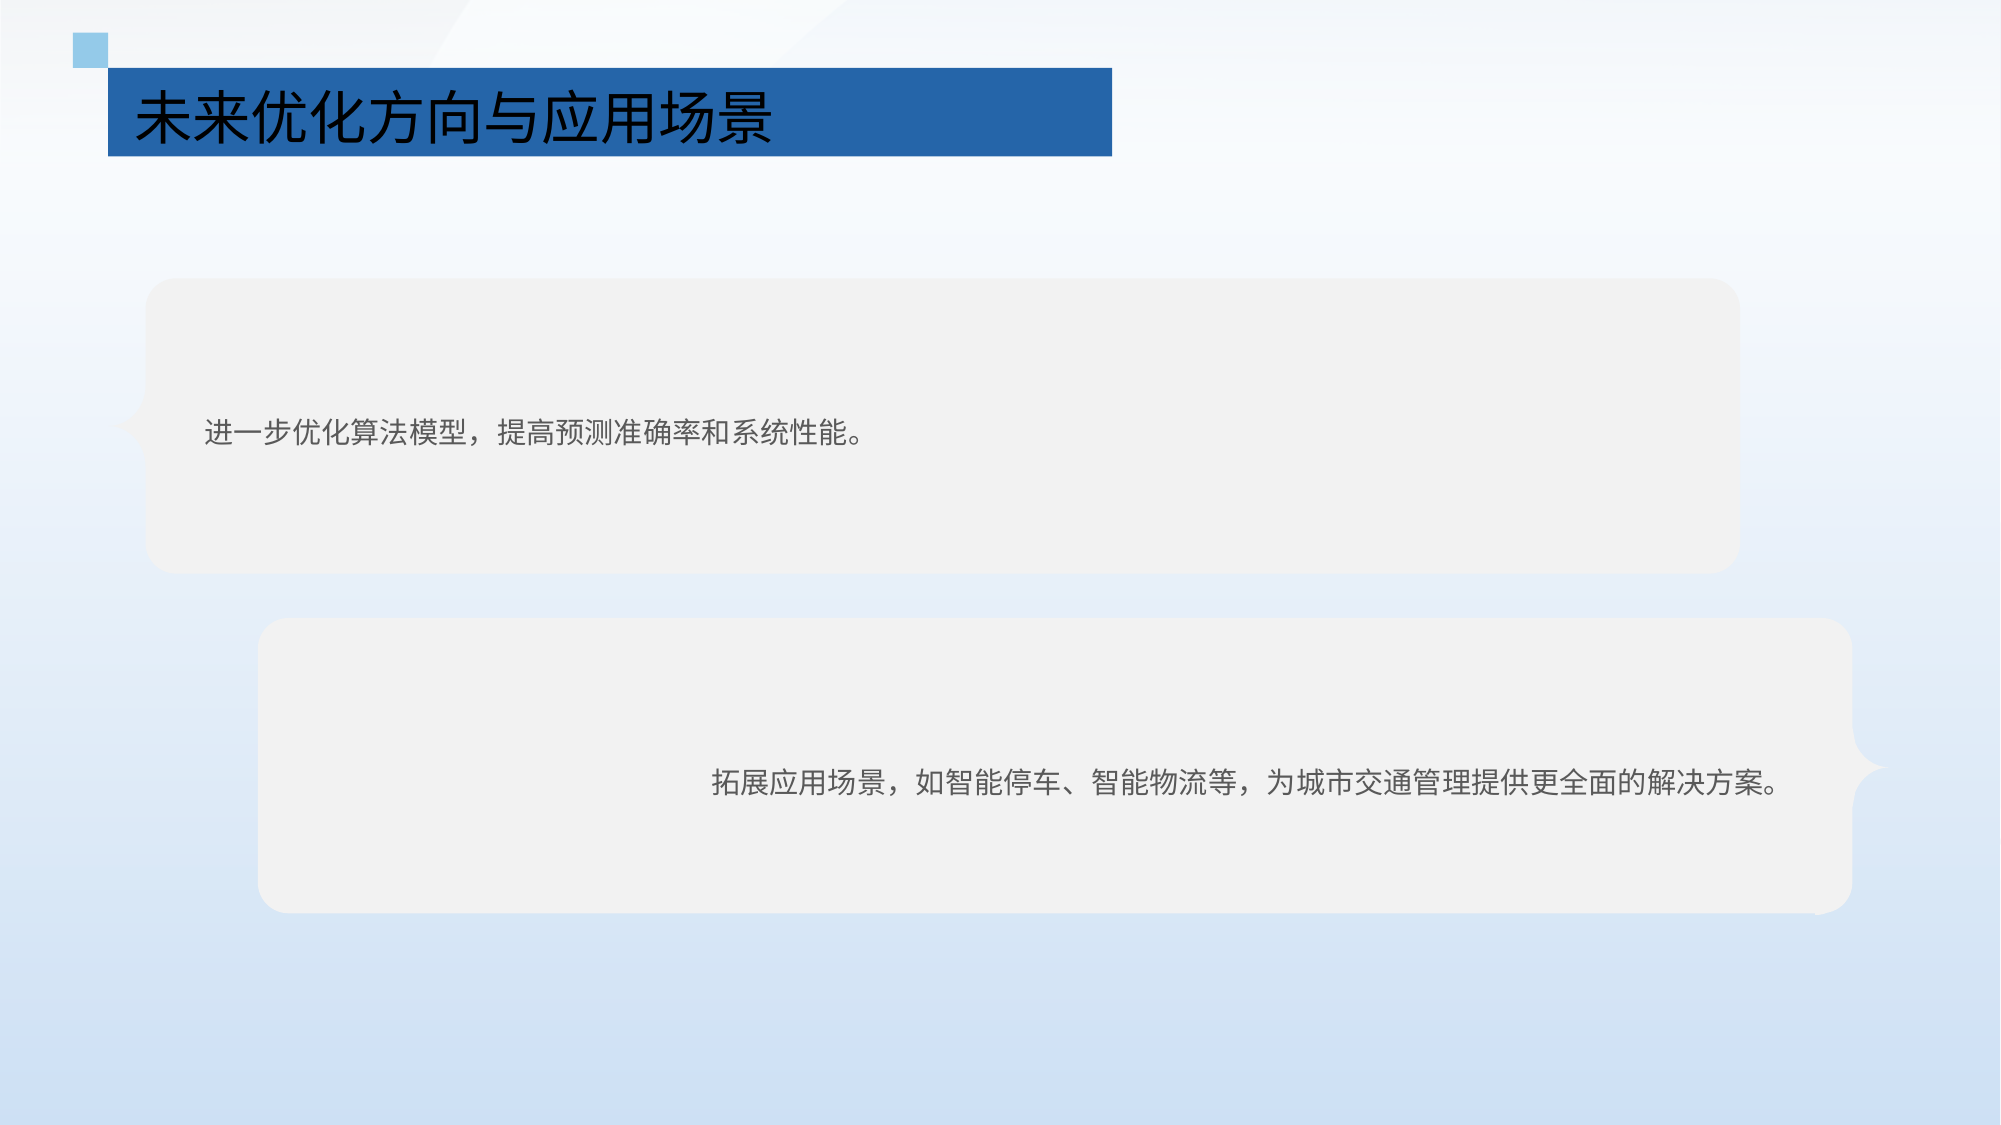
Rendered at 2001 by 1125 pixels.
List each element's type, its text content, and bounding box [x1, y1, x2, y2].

text_box 进一步优化算法模型，提高预测准确率和系统性能。 [204, 299, 1681, 546]
text_box 拓展应用场景，如智能停车、智能物流等，为城市交通管理提供更全面的解决方案。 [316, 647, 1794, 899]
text_box [257, 617, 1890, 916]
text_box [108, 278, 1741, 574]
text_box 未来优化方向与应用场景 [134, 73, 1890, 151]
text_box [108, 67, 1113, 157]
text_box [72, 32, 109, 68]
text_box [0, 0, 2000, 1125]
